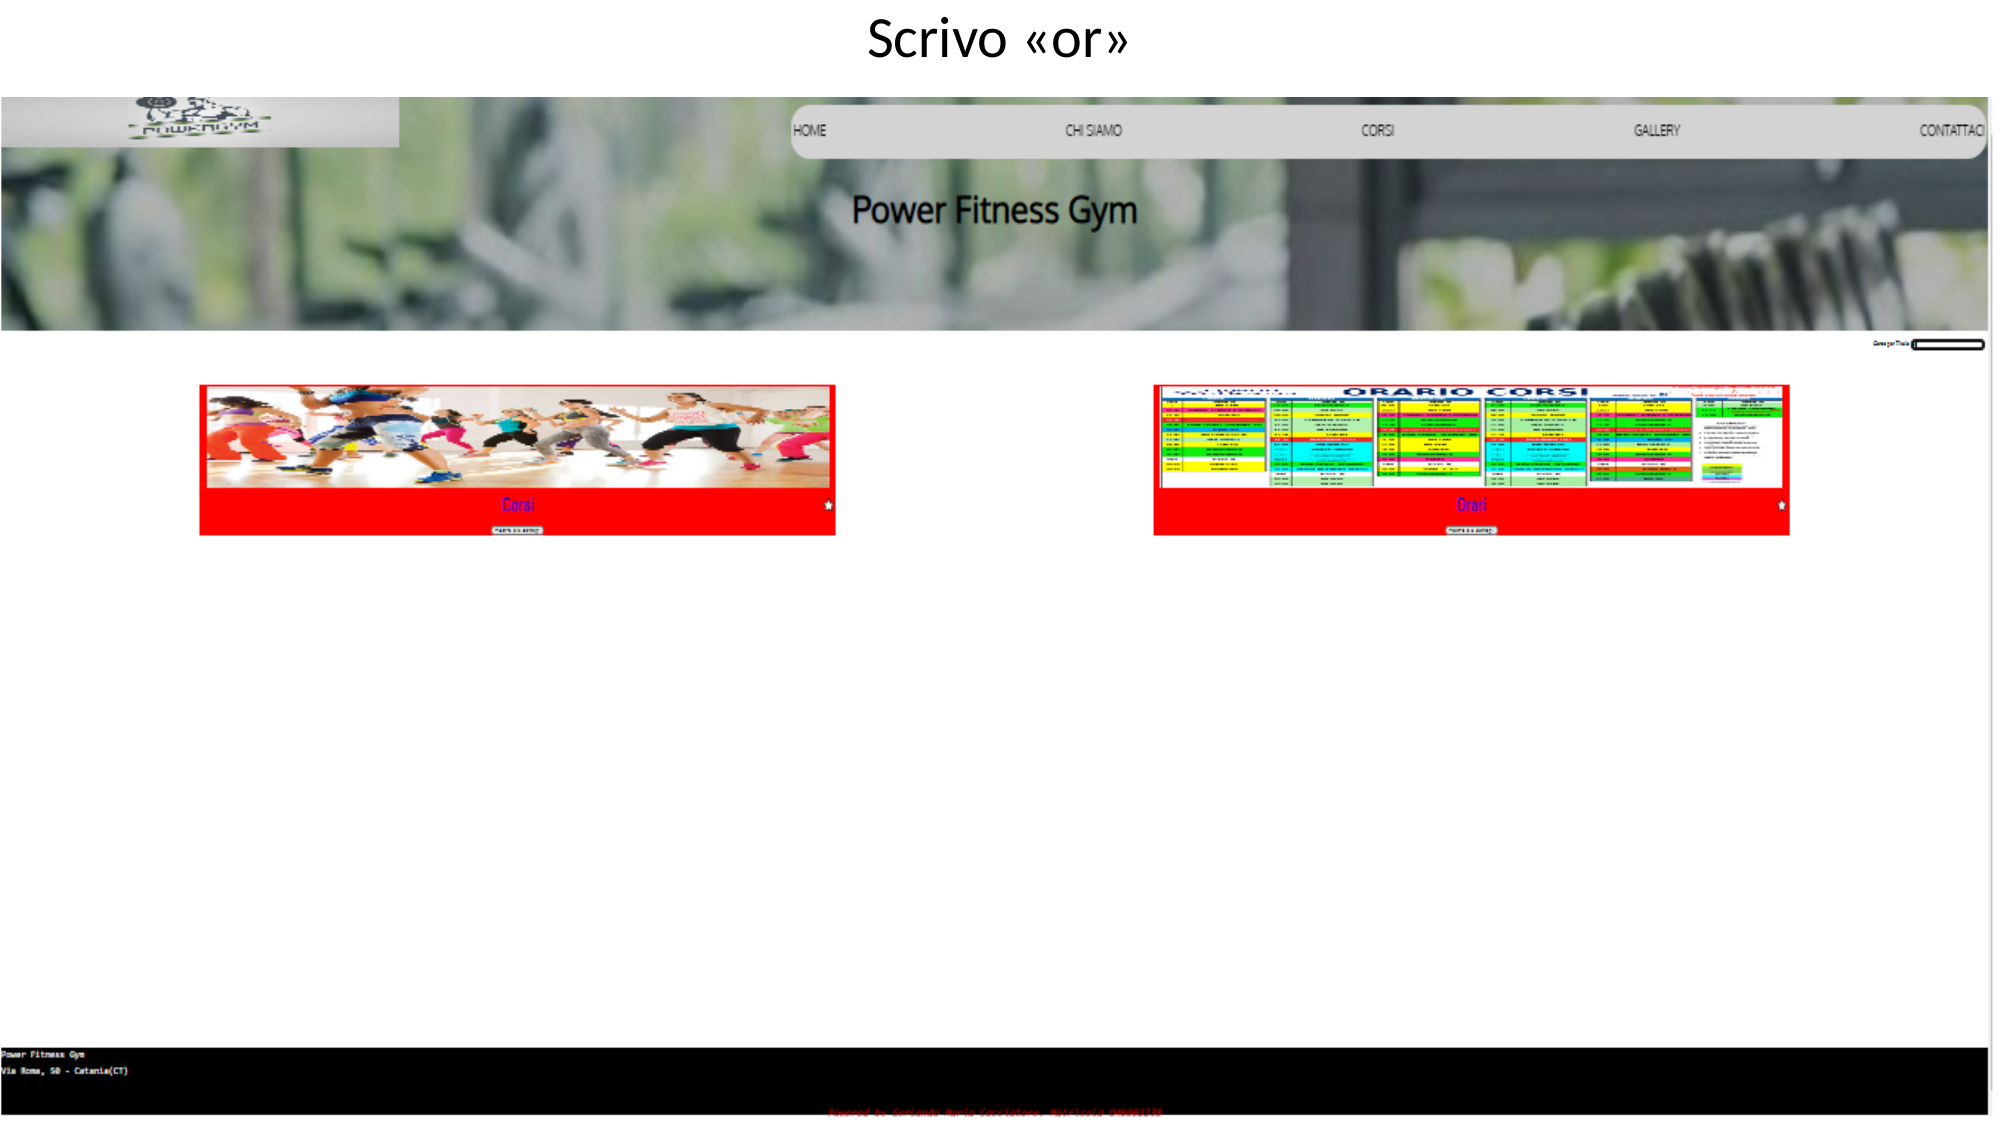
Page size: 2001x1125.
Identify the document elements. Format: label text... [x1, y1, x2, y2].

picture [0, 97, 2000, 1125]
list Scrivo «or» [0, 0, 2000, 97]
